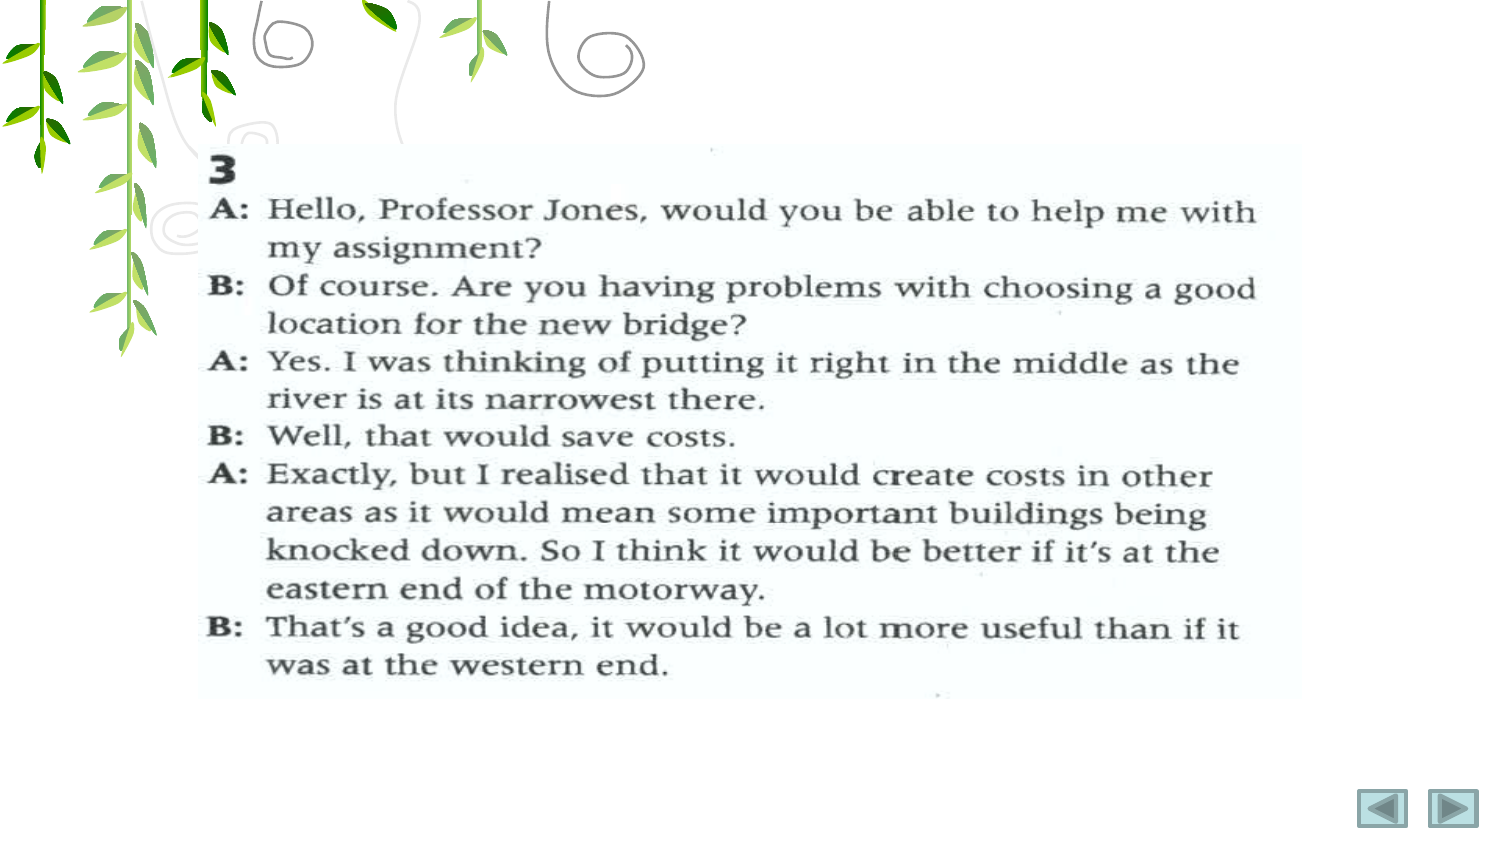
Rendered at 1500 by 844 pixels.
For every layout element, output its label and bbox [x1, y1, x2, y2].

picture [198, 144, 1302, 700]
text_box [1428, 789, 1479, 828]
text_box [1357, 789, 1408, 828]
